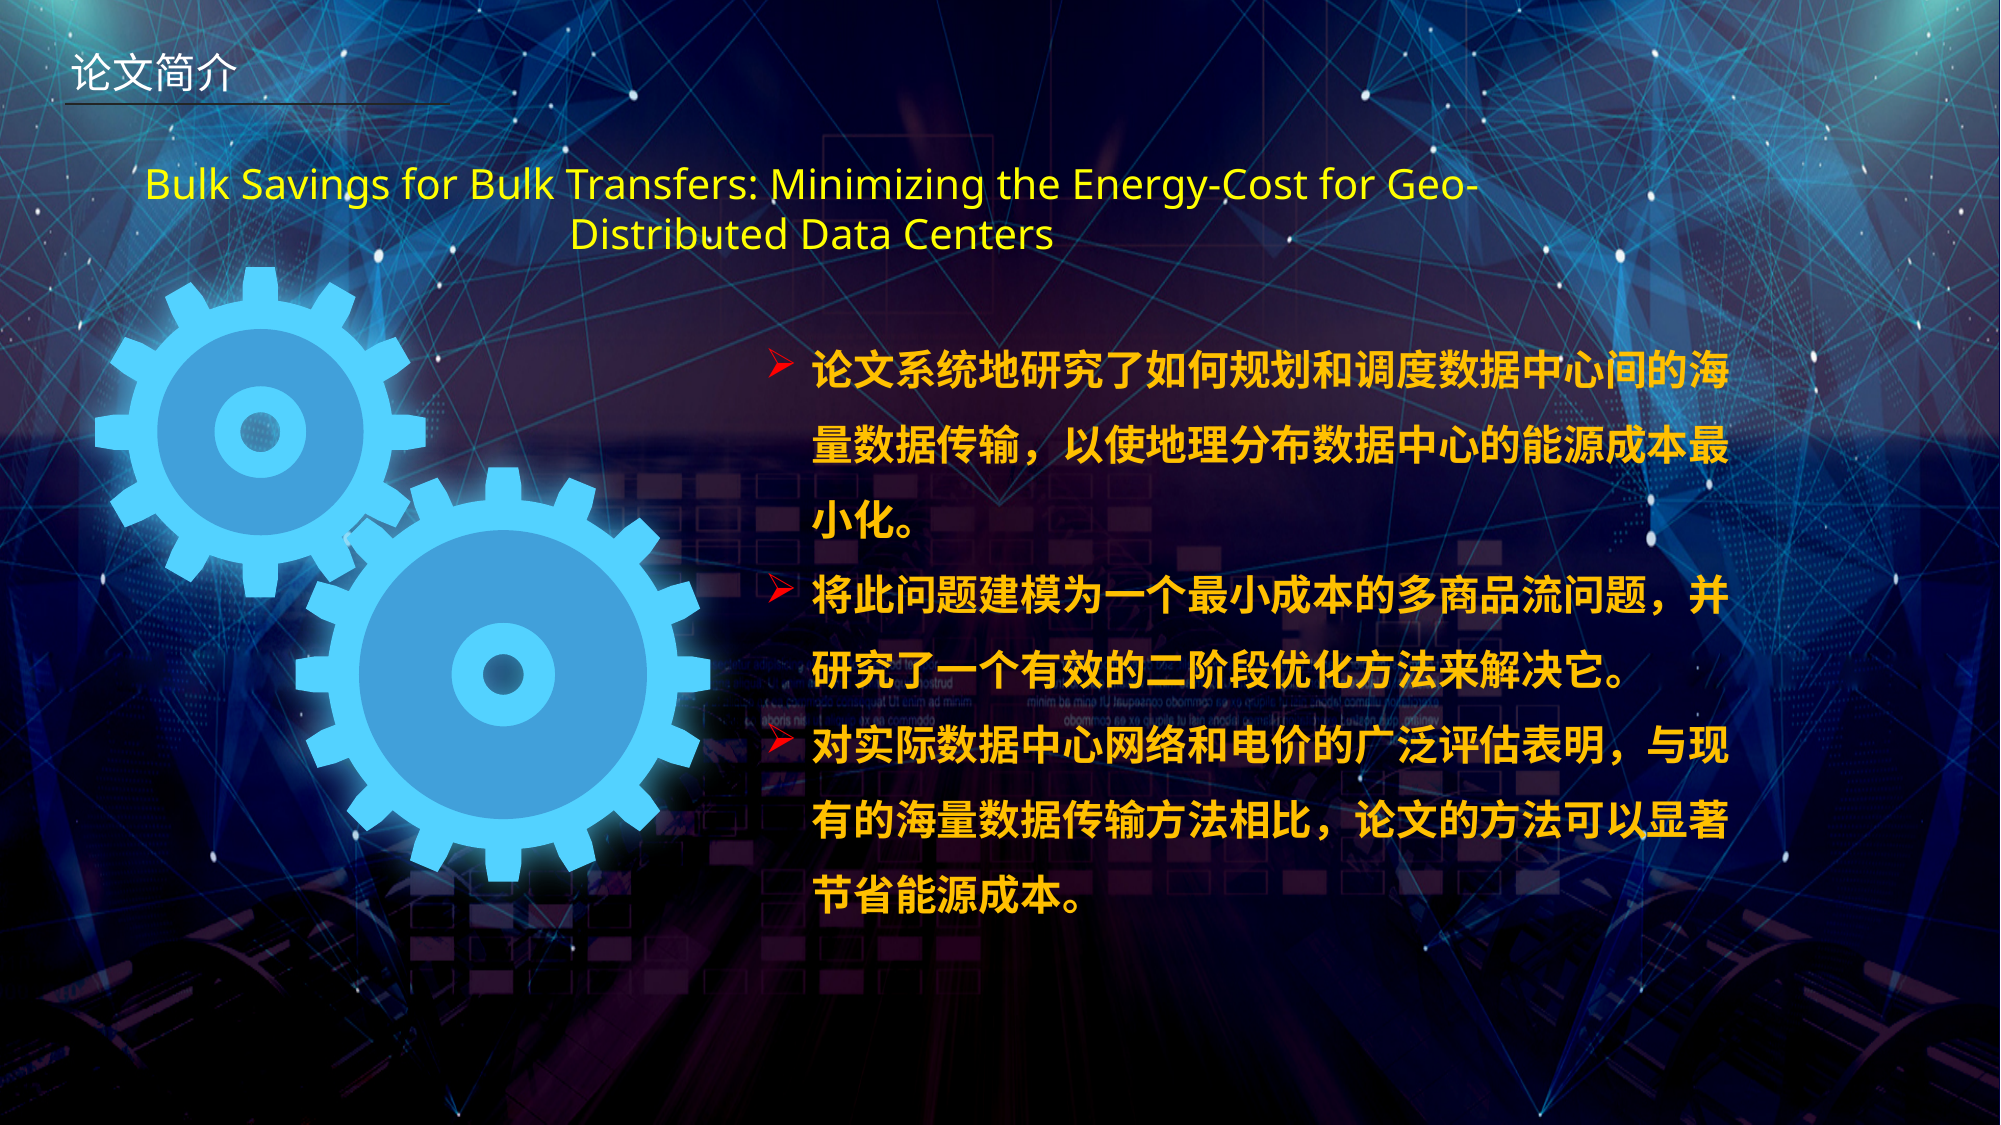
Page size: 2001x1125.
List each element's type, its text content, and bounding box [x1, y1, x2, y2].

text_box 论文简介 [56, 39, 456, 105]
picture [0, 0, 1999, 1125]
text_box Bulk Savings for Bulk Transfers: Minimizing the Energy-Cost for Geo-Distributed Data Centers [126, 150, 1498, 266]
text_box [95, 267, 426, 598]
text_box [295, 467, 711, 882]
text_box 论文系统地研究了如何规划和调度数据中心间的海量数据传输，以使地理分布数据中心的能源成本最小化。 将此问题建模为一个最小成本的多商品流问题，并研究了一个有效的二阶段优化方法来解决它。 对实际数据中心网络和电价的广泛评估表明，与现有的海量数据传输方法相比，论文的方法可以显著节省能源成本。 [750, 311, 1776, 927]
